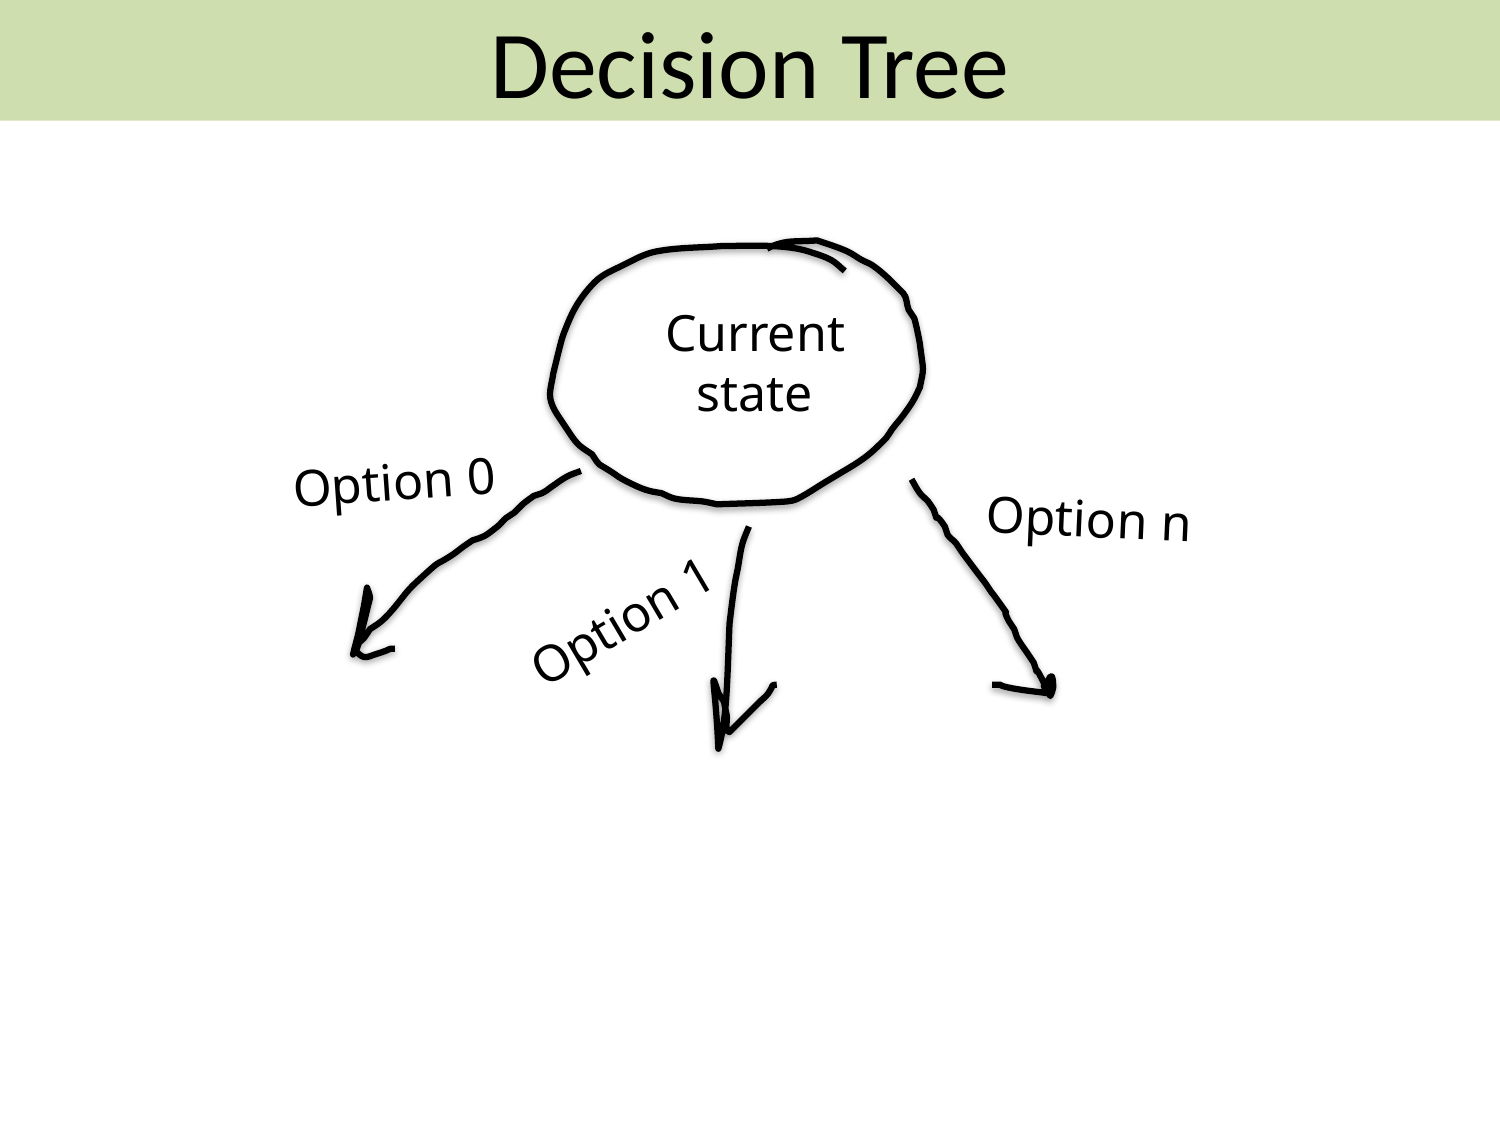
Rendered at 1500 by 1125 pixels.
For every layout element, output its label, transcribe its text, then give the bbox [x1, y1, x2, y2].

text_box Option n [969, 474, 1209, 560]
text_box [711, 525, 777, 751]
text_box Decision Tree [0, 0, 1500, 121]
text_box Option 0 [275, 434, 514, 526]
text_box [547, 238, 926, 507]
text_box [350, 468, 582, 660]
text_box [909, 478, 1056, 699]
text_box Option 1 [502, 528, 741, 712]
